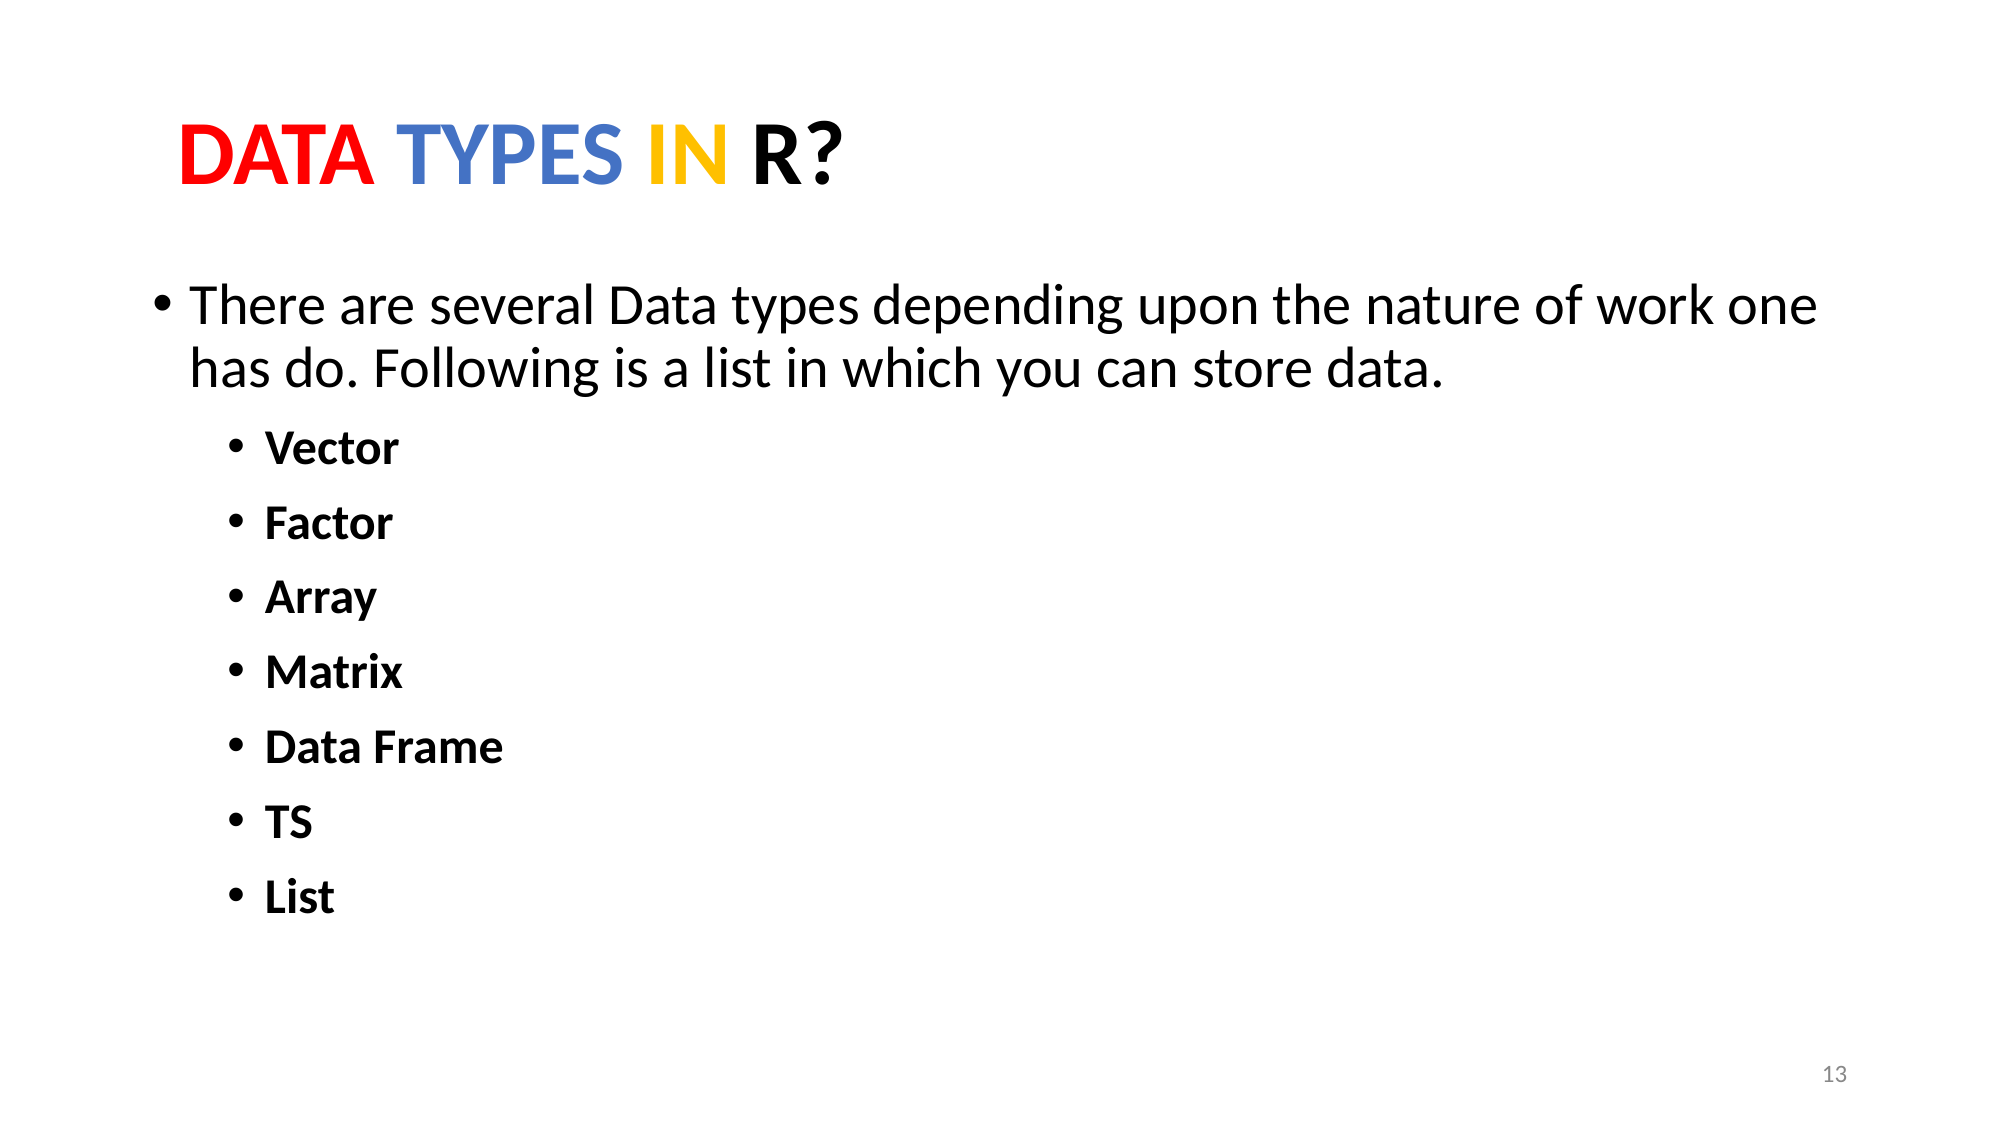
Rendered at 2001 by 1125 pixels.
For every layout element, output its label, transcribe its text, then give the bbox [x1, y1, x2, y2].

slide_number 13 [1412, 1042, 1863, 1103]
list There are several Data types depending upon the nature of work one has do. Following is a list in which you can store data. Vector Factor Array Matrix Data Frame TS List [137, 266, 1863, 1014]
title DATA TYPES IN R? [162, 59, 935, 250]
